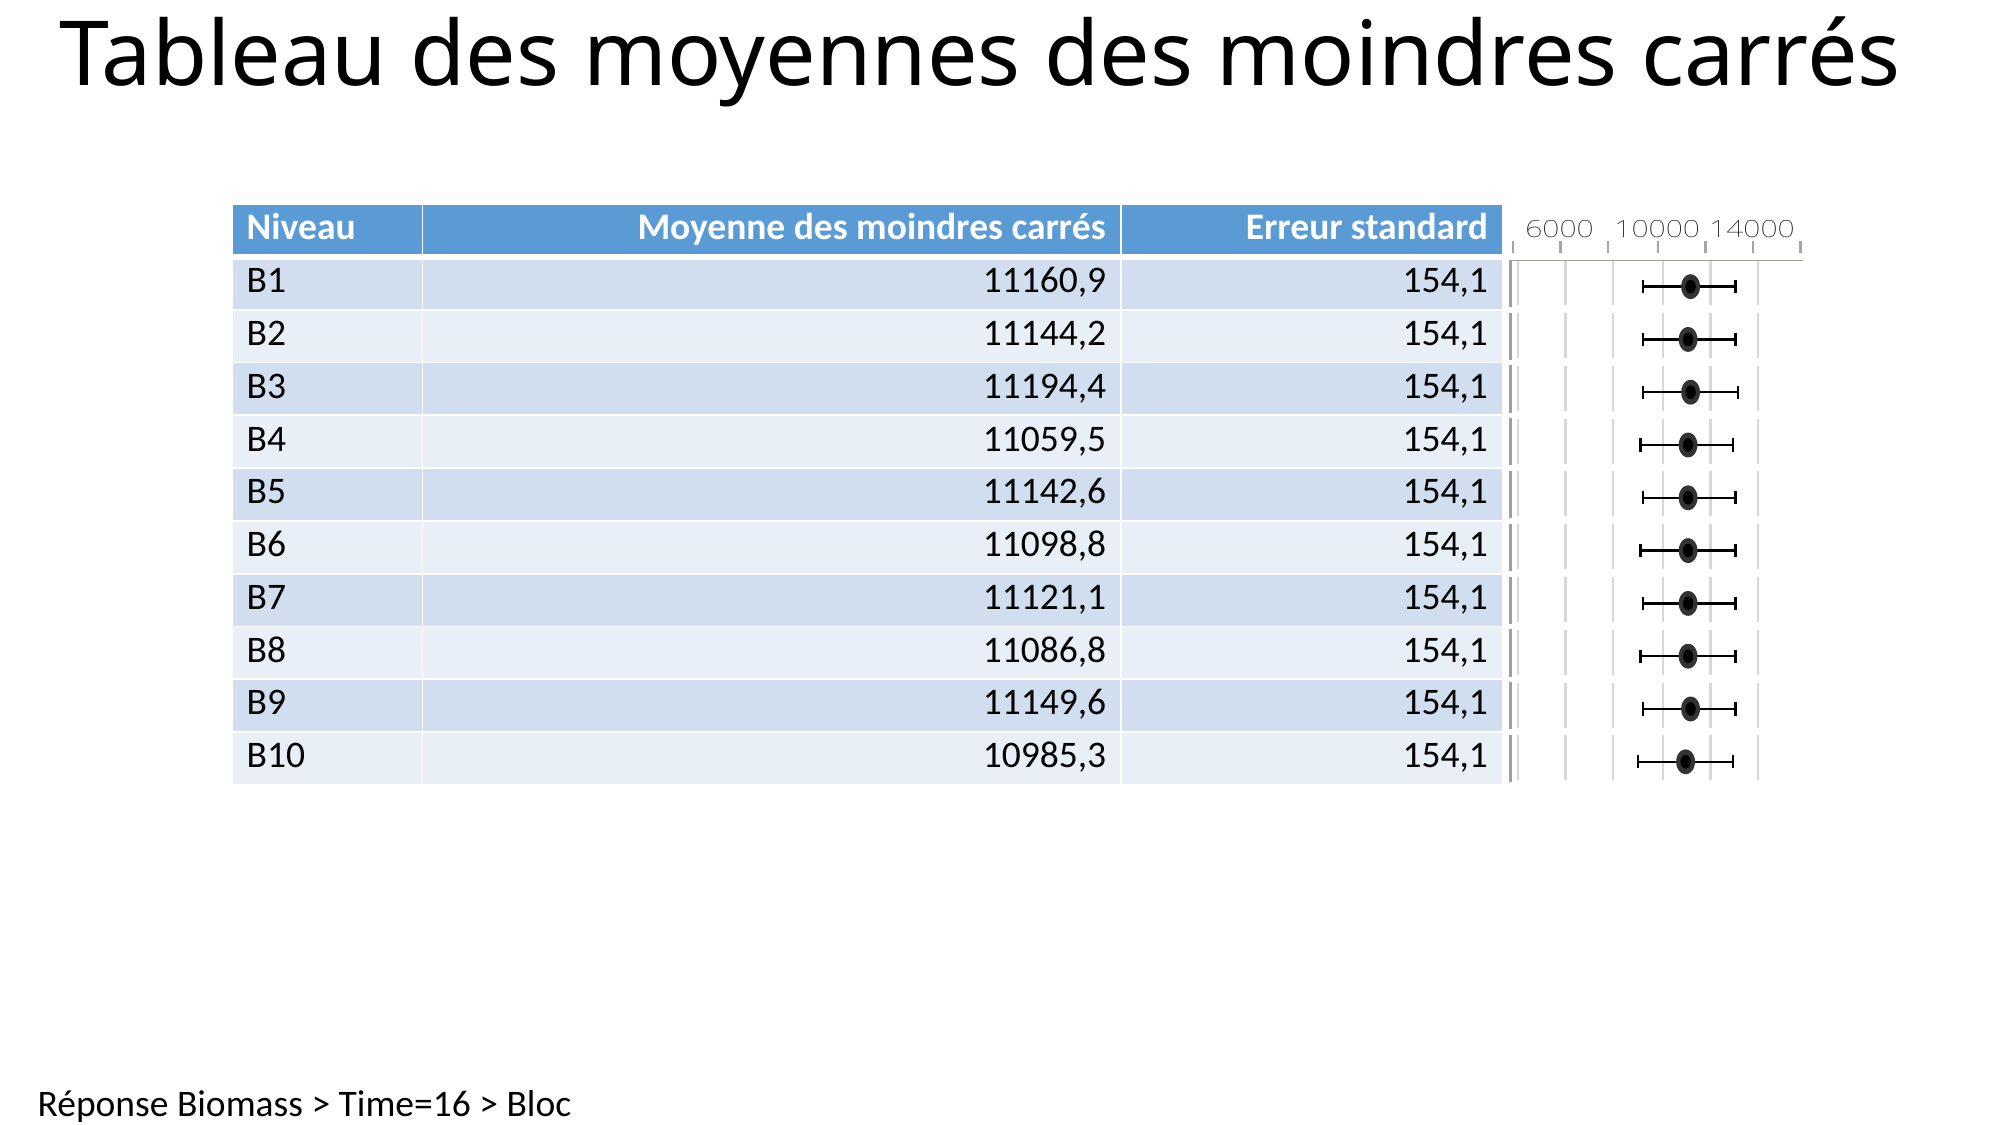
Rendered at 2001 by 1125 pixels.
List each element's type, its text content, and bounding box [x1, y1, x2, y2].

table_cell B6 [233, 522, 422, 573]
table_cell [1504, 416, 1805, 467]
table_cell 154,1 [1122, 363, 1502, 414]
table_cell [1504, 575, 1805, 626]
table_cell [1504, 469, 1805, 520]
table_cell 154,1 [1122, 522, 1502, 573]
table_cell 10985,3 [423, 733, 1120, 784]
table_header Niveau [233, 205, 422, 254]
table_cell 154,1 [1122, 627, 1502, 678]
table_cell 154,1 [1122, 311, 1502, 362]
table_cell 154,1 [1122, 733, 1502, 784]
table_cell [1504, 733, 1805, 784]
table_cell [1504, 311, 1805, 362]
text_box Réponse Biomass > Time=16 > Bloc [37, 1079, 572, 1125]
table_cell [1504, 627, 1805, 678]
table_cell B7 [233, 575, 422, 626]
table_cell 11194,4 [423, 363, 1120, 414]
table_cell 154,1 [1122, 416, 1502, 467]
table_cell B10 [233, 733, 422, 784]
table_cell 154,1 [1122, 680, 1502, 731]
table_cell 11121,1 [423, 575, 1120, 626]
table_cell 11149,6 [423, 680, 1120, 731]
table_cell B4 [233, 416, 422, 467]
table_header [1504, 205, 1805, 254]
table_cell 11142,6 [423, 469, 1120, 520]
table_cell [1504, 363, 1805, 414]
table_header Erreur standard [1122, 205, 1502, 254]
table_header Moyenne des moindres carrés [423, 205, 1120, 254]
table_cell 154,1 [1122, 260, 1502, 309]
table_cell B8 [233, 627, 422, 678]
table_cell B1 [233, 260, 422, 309]
table_cell [1504, 260, 1805, 309]
table_cell B9 [233, 680, 422, 731]
table_cell B3 [233, 363, 422, 414]
table_cell B5 [233, 469, 422, 520]
table_cell [1504, 522, 1805, 573]
table_cell 11160,9 [423, 260, 1120, 309]
table_cell 11086,8 [423, 627, 1120, 678]
table_cell 11059,5 [423, 416, 1120, 467]
table_cell 154,1 [1122, 469, 1502, 520]
table_cell 11098,8 [423, 522, 1120, 573]
table_cell 154,1 [1122, 575, 1502, 626]
table_cell 11144,2 [423, 311, 1120, 362]
table_cell B2 [233, 311, 422, 362]
title Tableau des moyennes des moindres carrés [0, 0, 1963, 113]
table_cell [1504, 680, 1805, 731]
